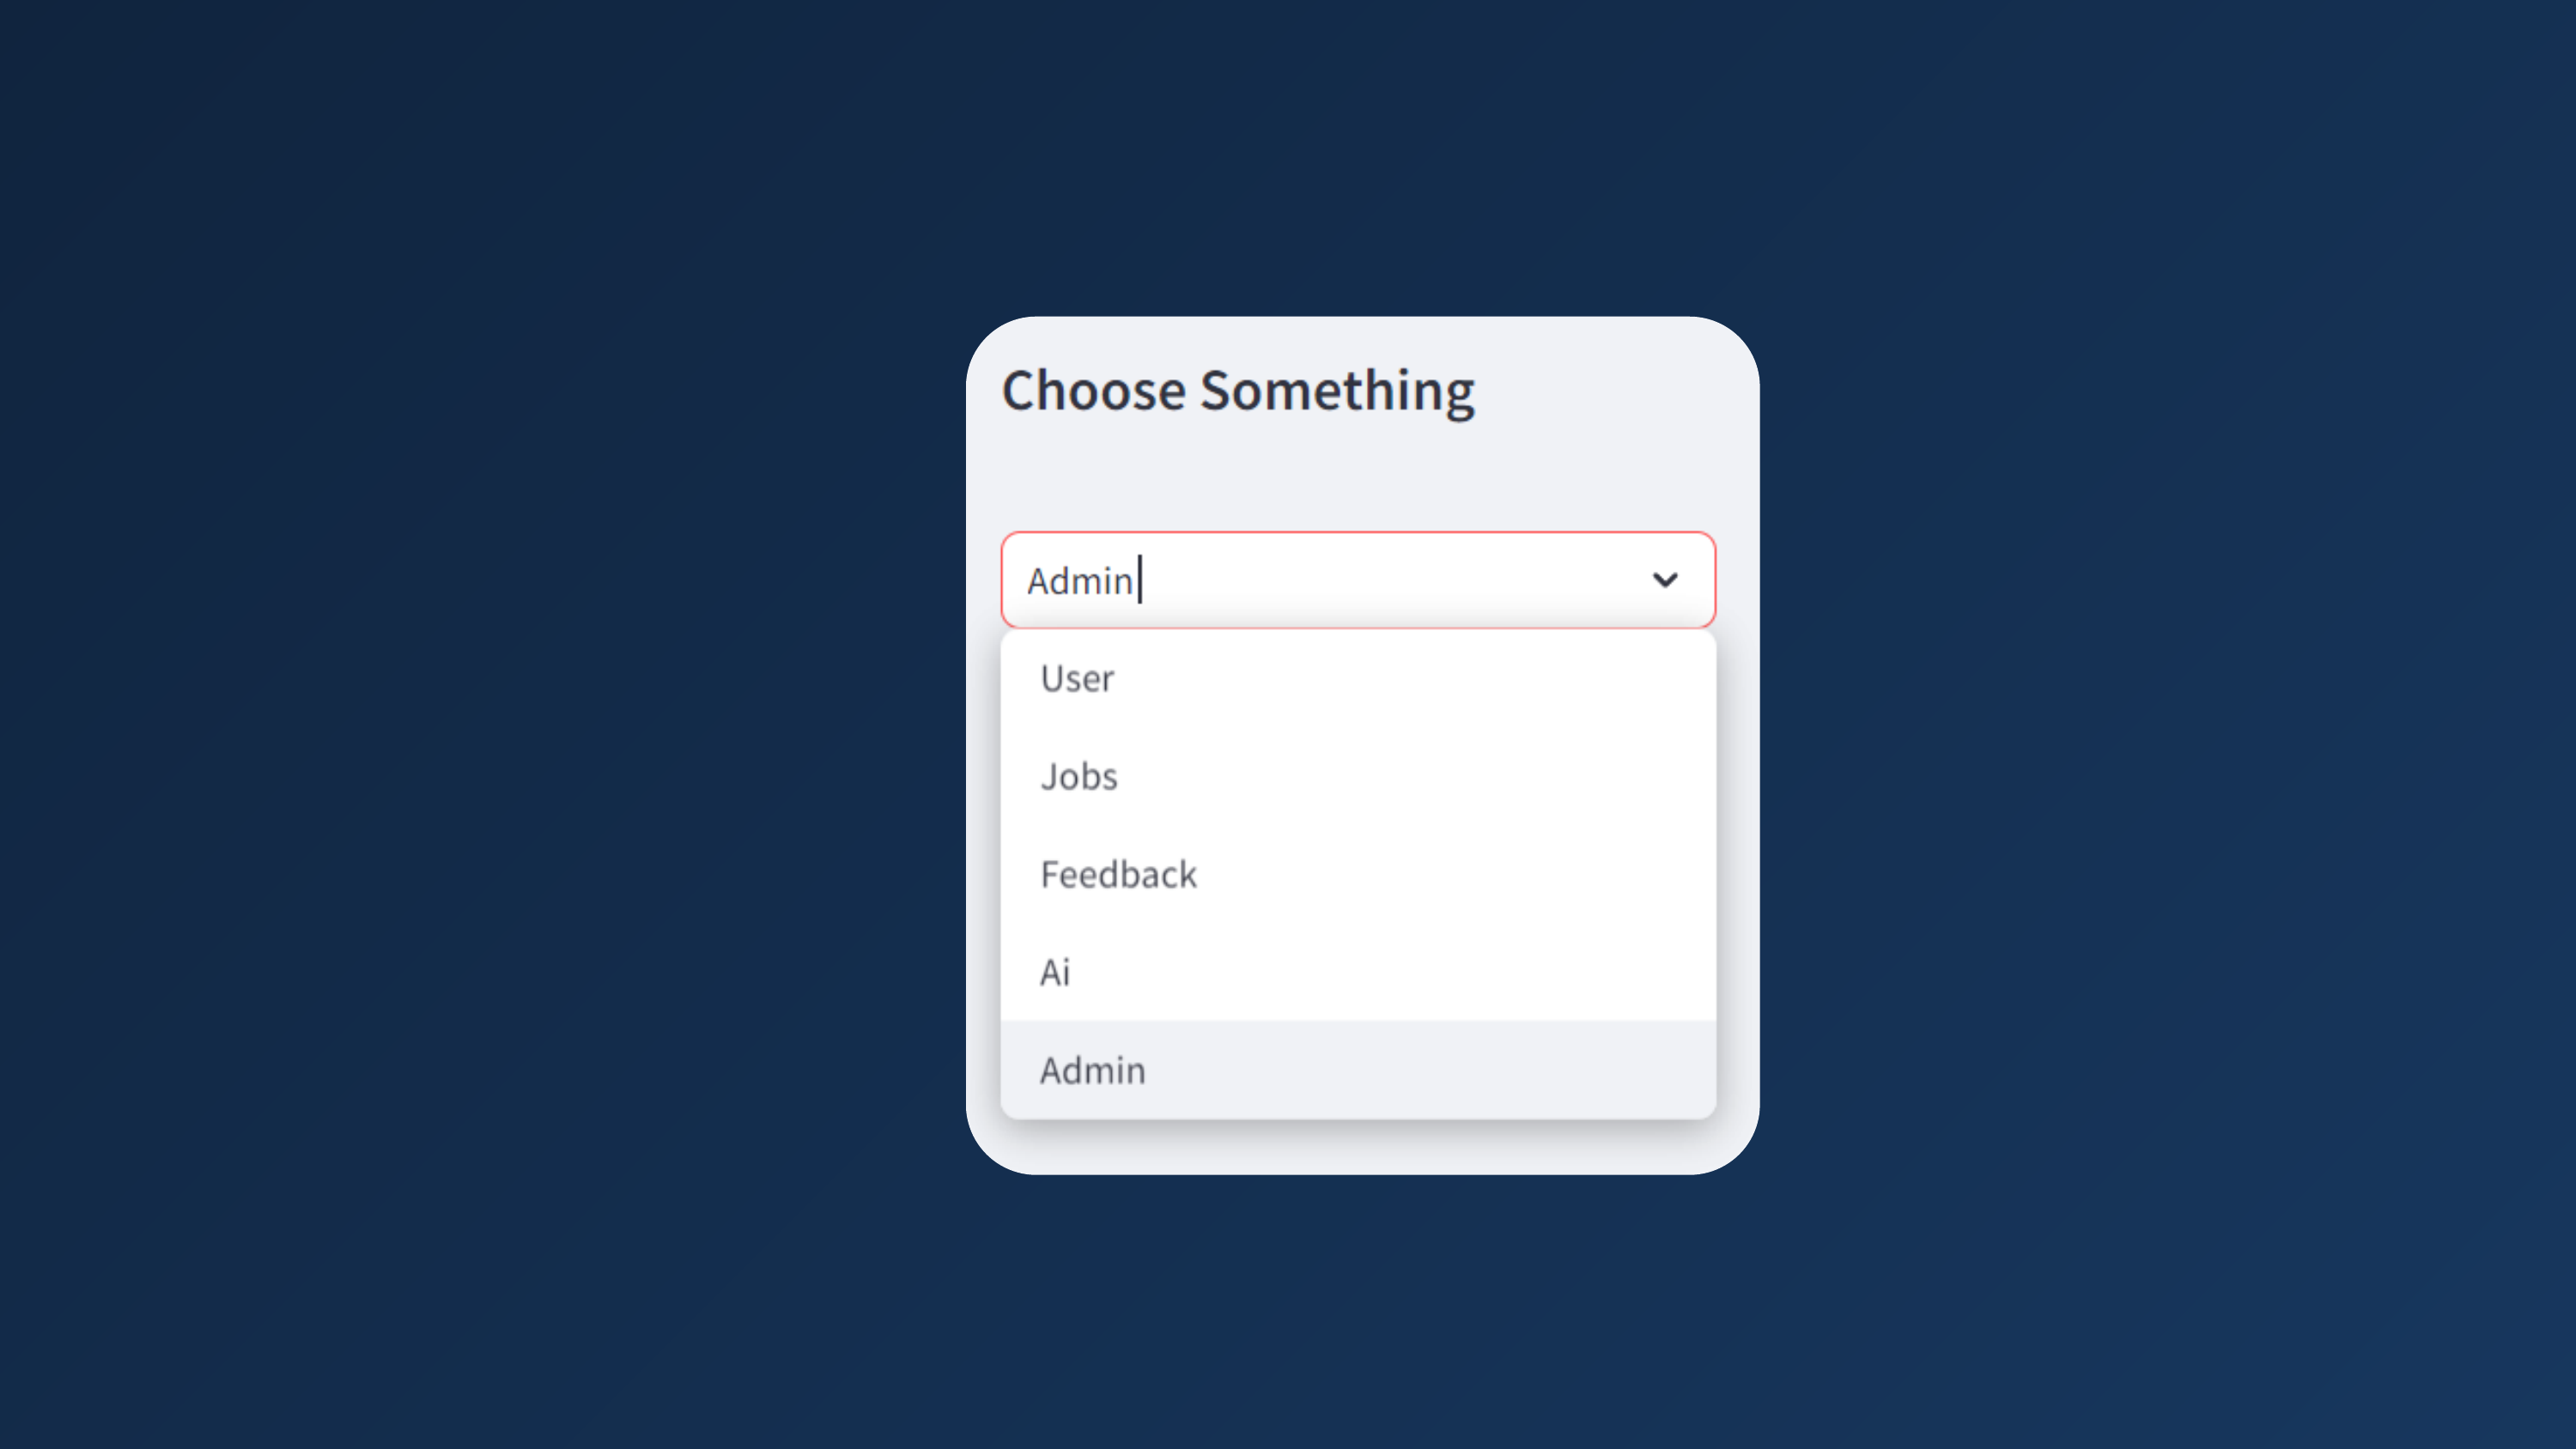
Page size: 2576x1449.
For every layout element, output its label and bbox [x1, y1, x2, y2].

picture [965, 316, 1760, 1175]
